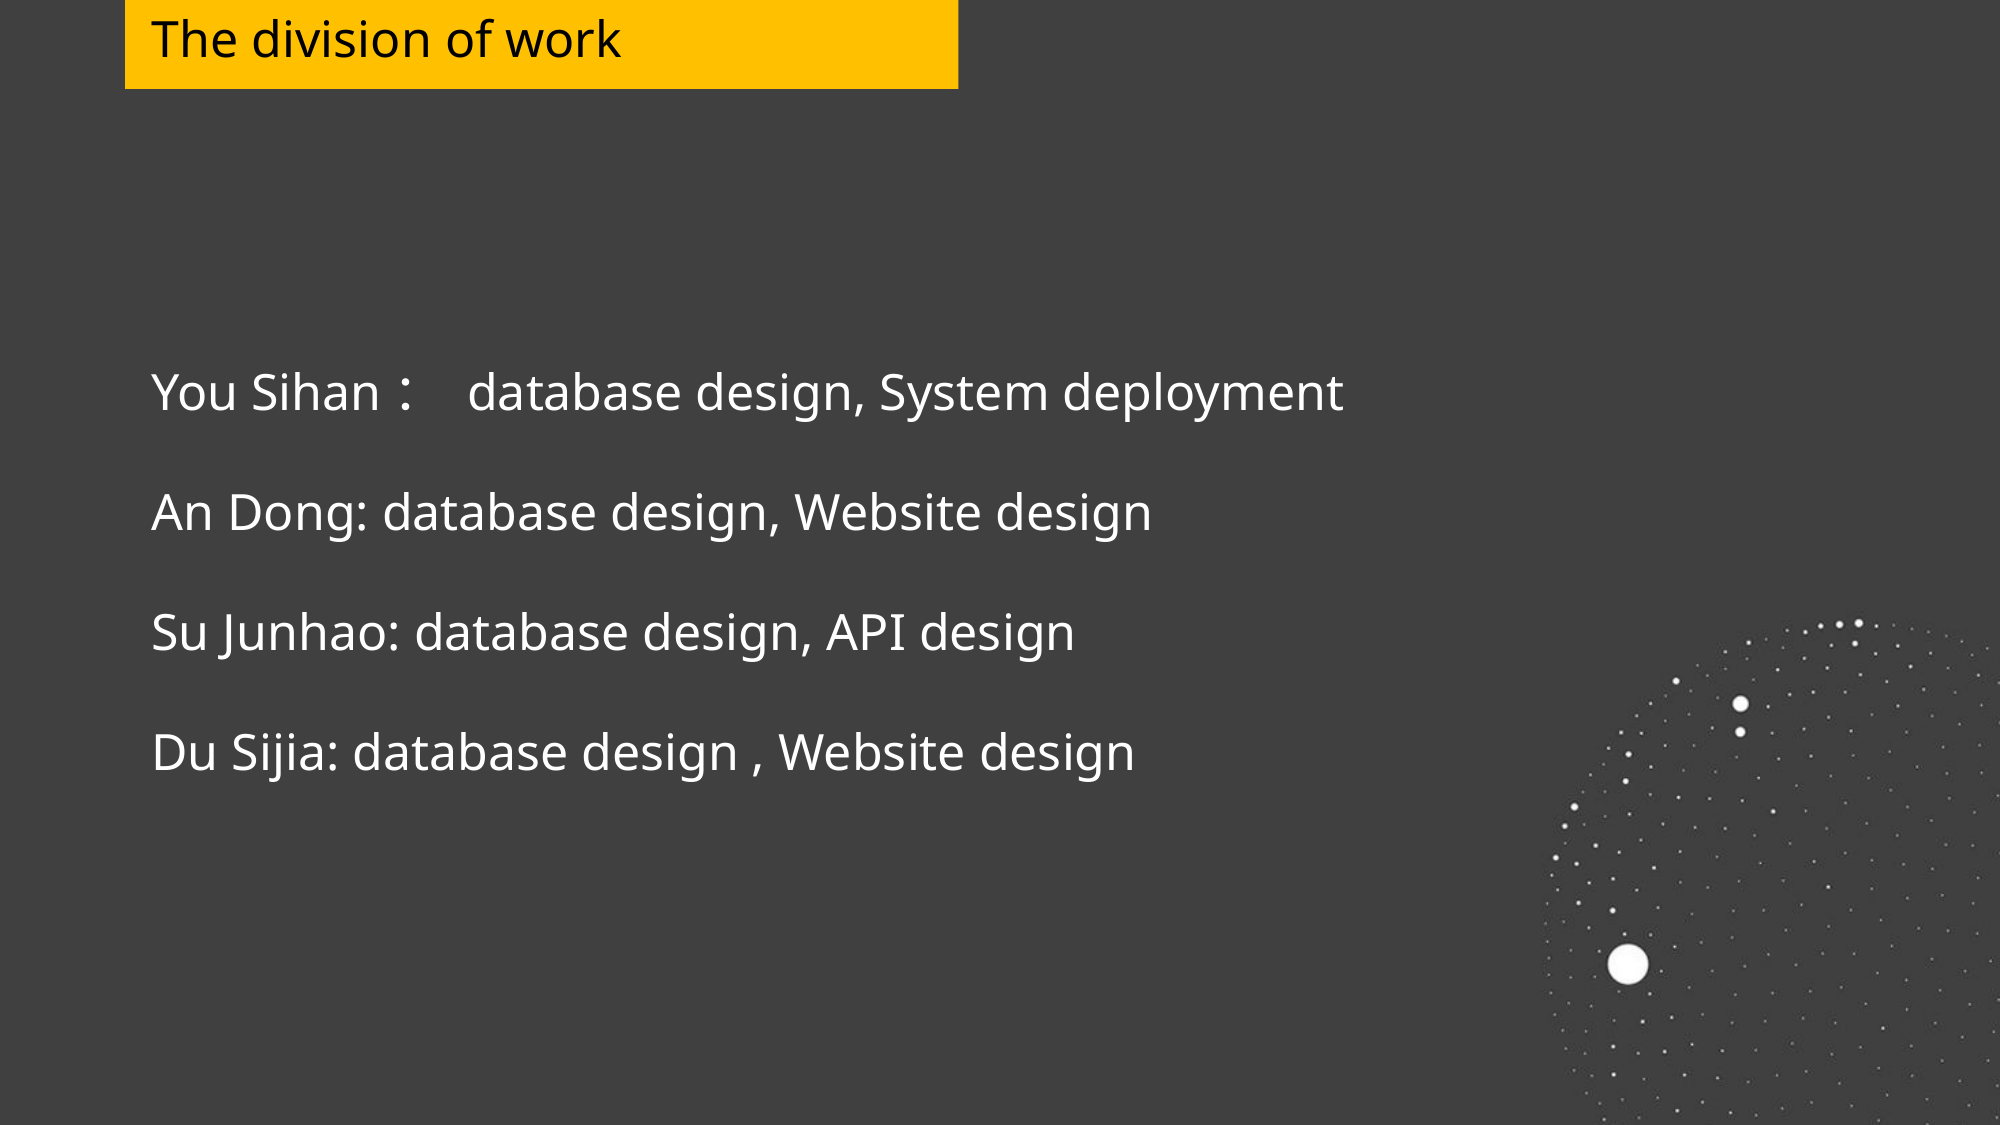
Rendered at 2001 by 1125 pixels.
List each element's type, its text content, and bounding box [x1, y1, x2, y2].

text_box You Sihan： database design, System deployment An Dong: database design, Website design Su Junhao: database design, API design Du Sijia: database design , Website design [136, 352, 1406, 788]
list The division of work [136, 6, 699, 83]
picture [1476, 562, 2000, 1125]
